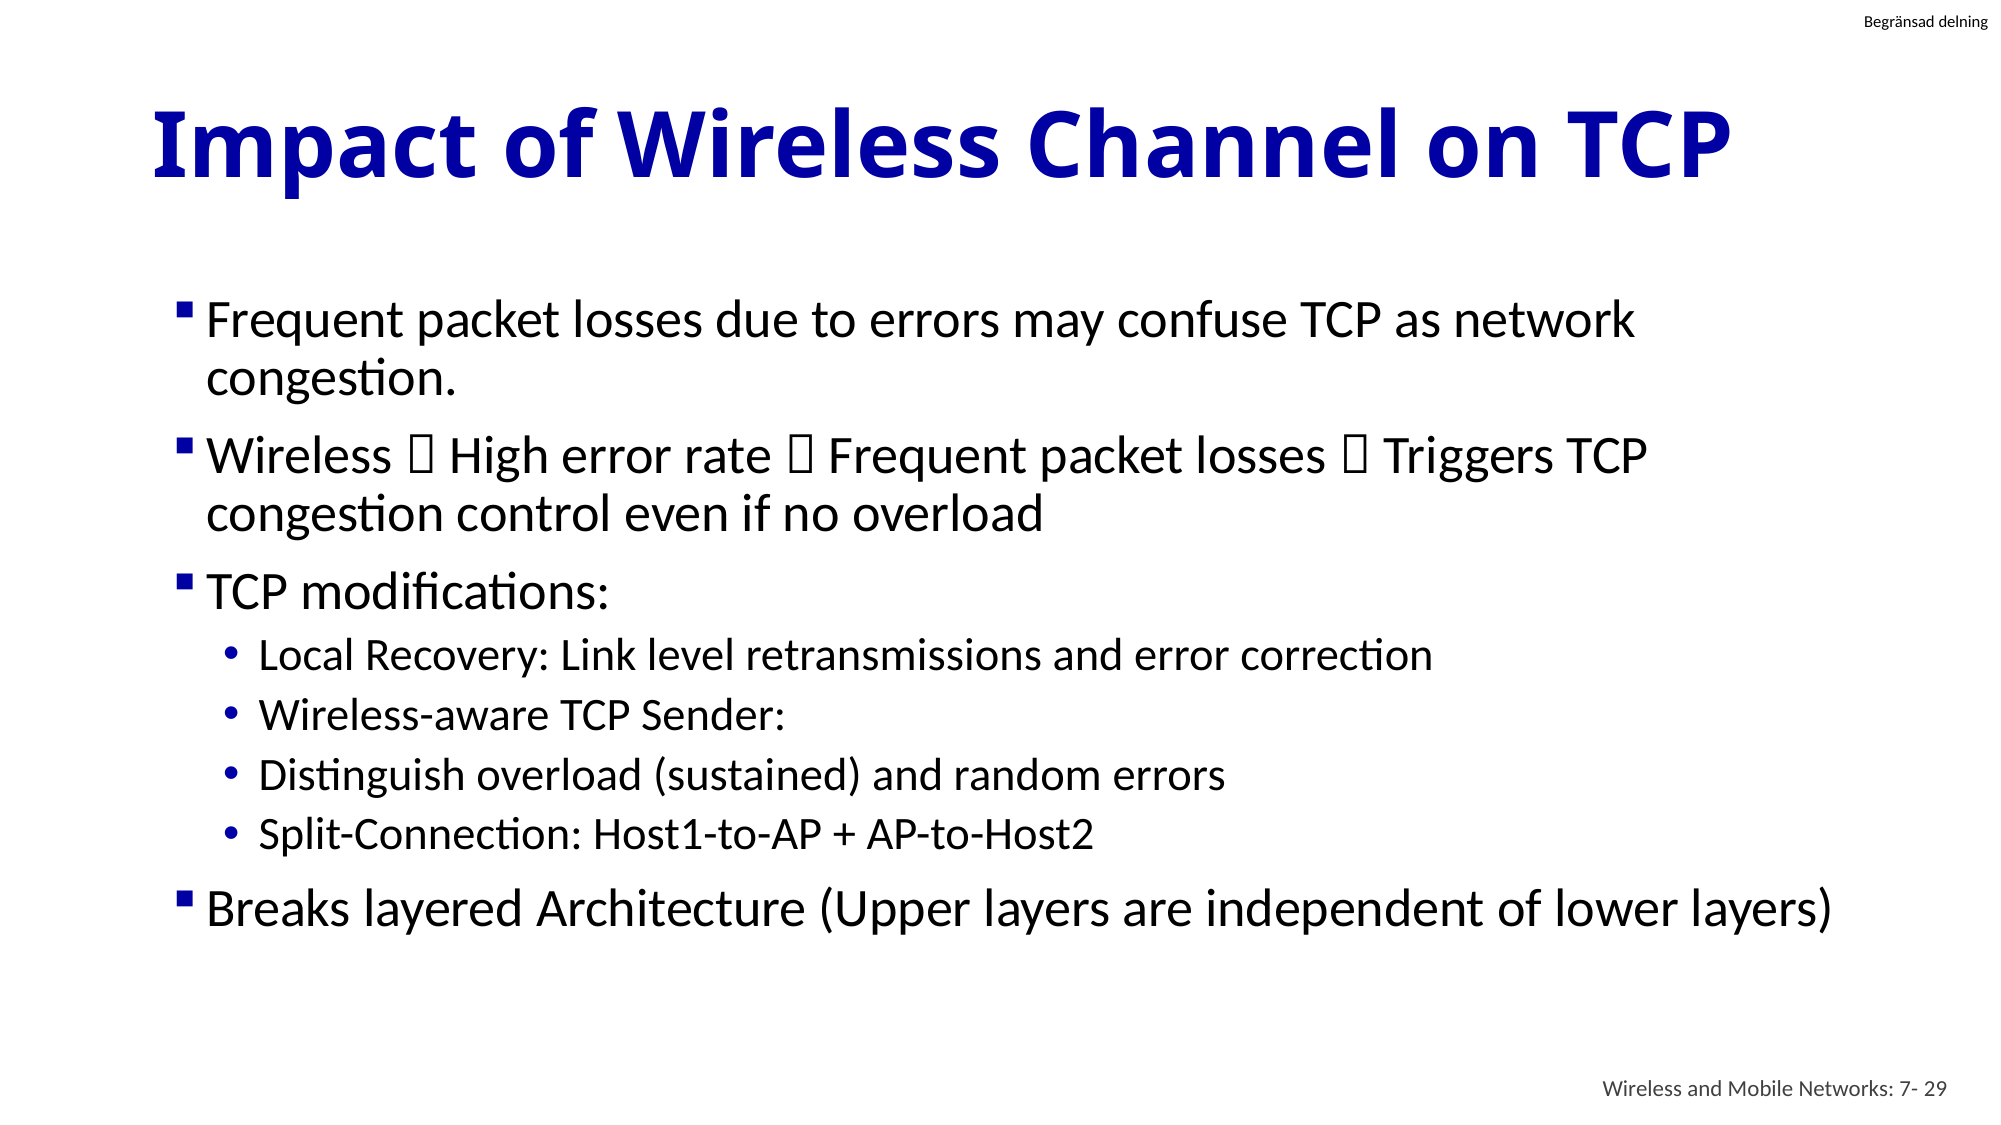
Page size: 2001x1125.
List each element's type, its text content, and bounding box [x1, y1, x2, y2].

title Impact of Wireless Channel on TCP [137, 74, 1863, 221]
list Frequent packet losses due to errors may confuse TCP as network congestion. Wireless  High error rate  Frequent packet losses  Triggers TCP congestion control even if no overload TCP modifications: Local Recovery: Link level retransmissions and error correction Wireless-aware TCP Sender: Distinguish overload (sustained) and random errors Split-Connection: Host1-to-AP + AP-to-Host2 Breaks layered Architecture (Upper layers are independent of lower layers) [137, 282, 1863, 997]
slide_number Wireless and Mobile Networks: 7- 29 [1512, 1056, 1963, 1117]
